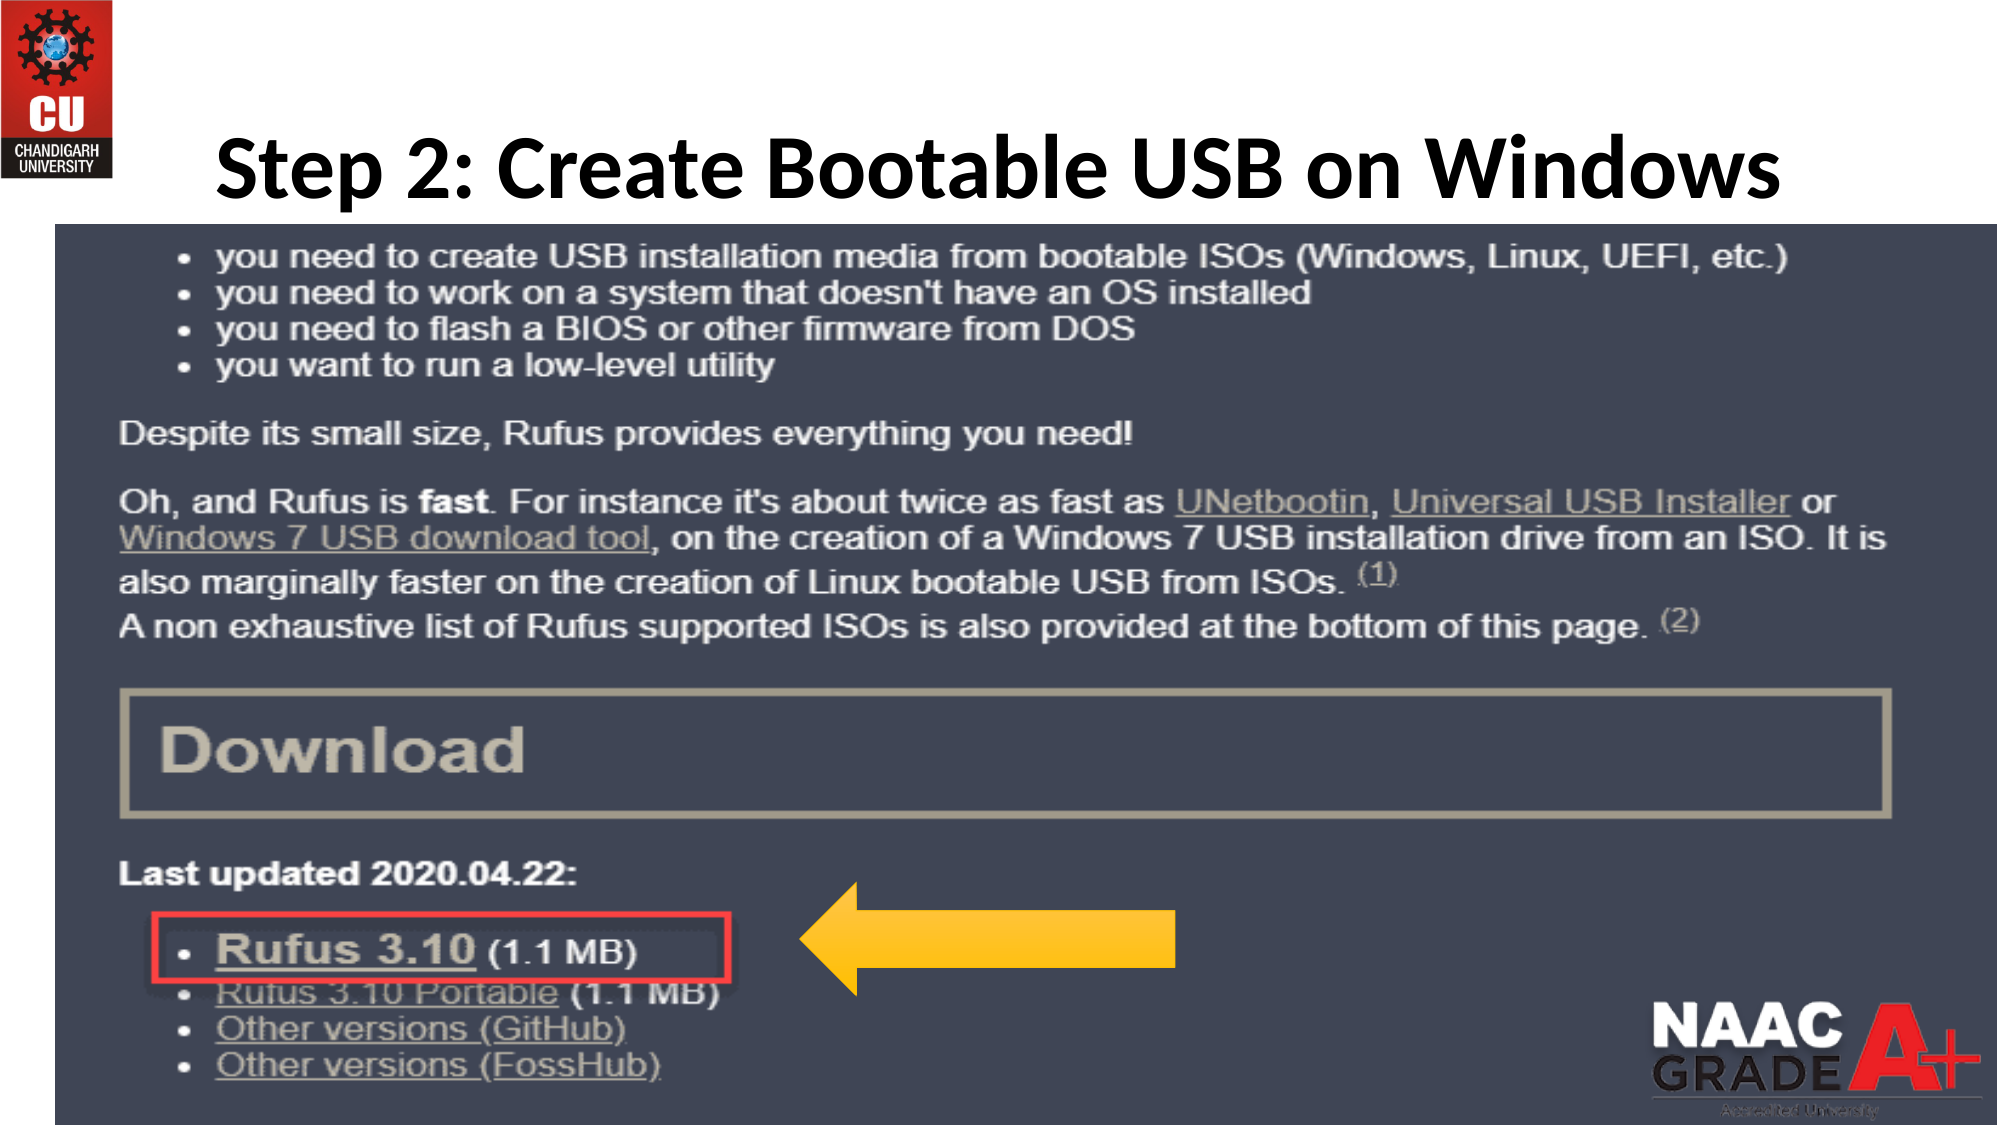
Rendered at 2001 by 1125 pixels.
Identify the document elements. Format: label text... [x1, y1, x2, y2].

picture [55, 224, 1998, 1125]
picture [0, 0, 113, 179]
title Step 2: Create Bootable USB on Windows [137, 59, 1863, 224]
